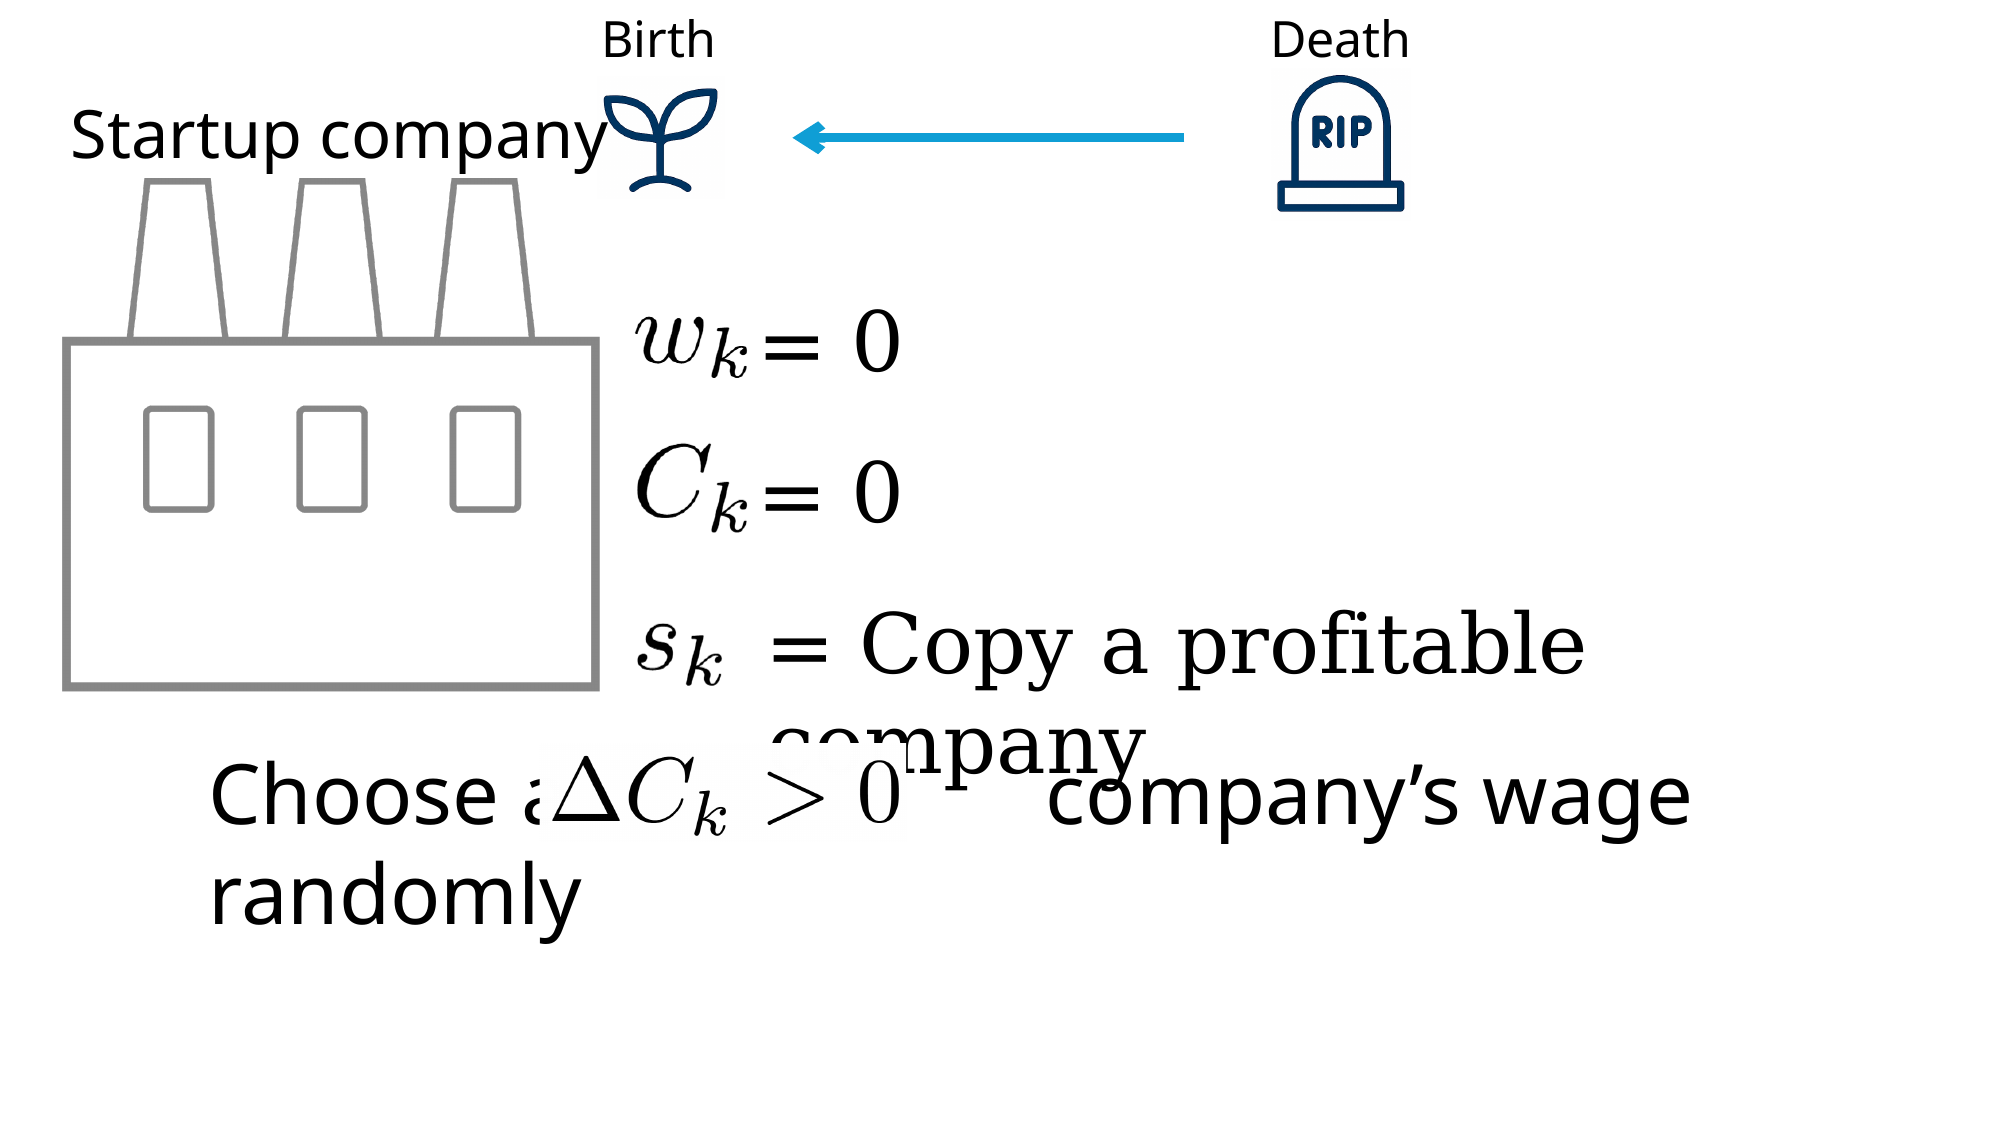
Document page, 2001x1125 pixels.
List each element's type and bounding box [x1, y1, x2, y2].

text_box [192, 733, 1933, 851]
text_box [541, 0, 1459, 84]
text_box [0, 84, 1987, 700]
